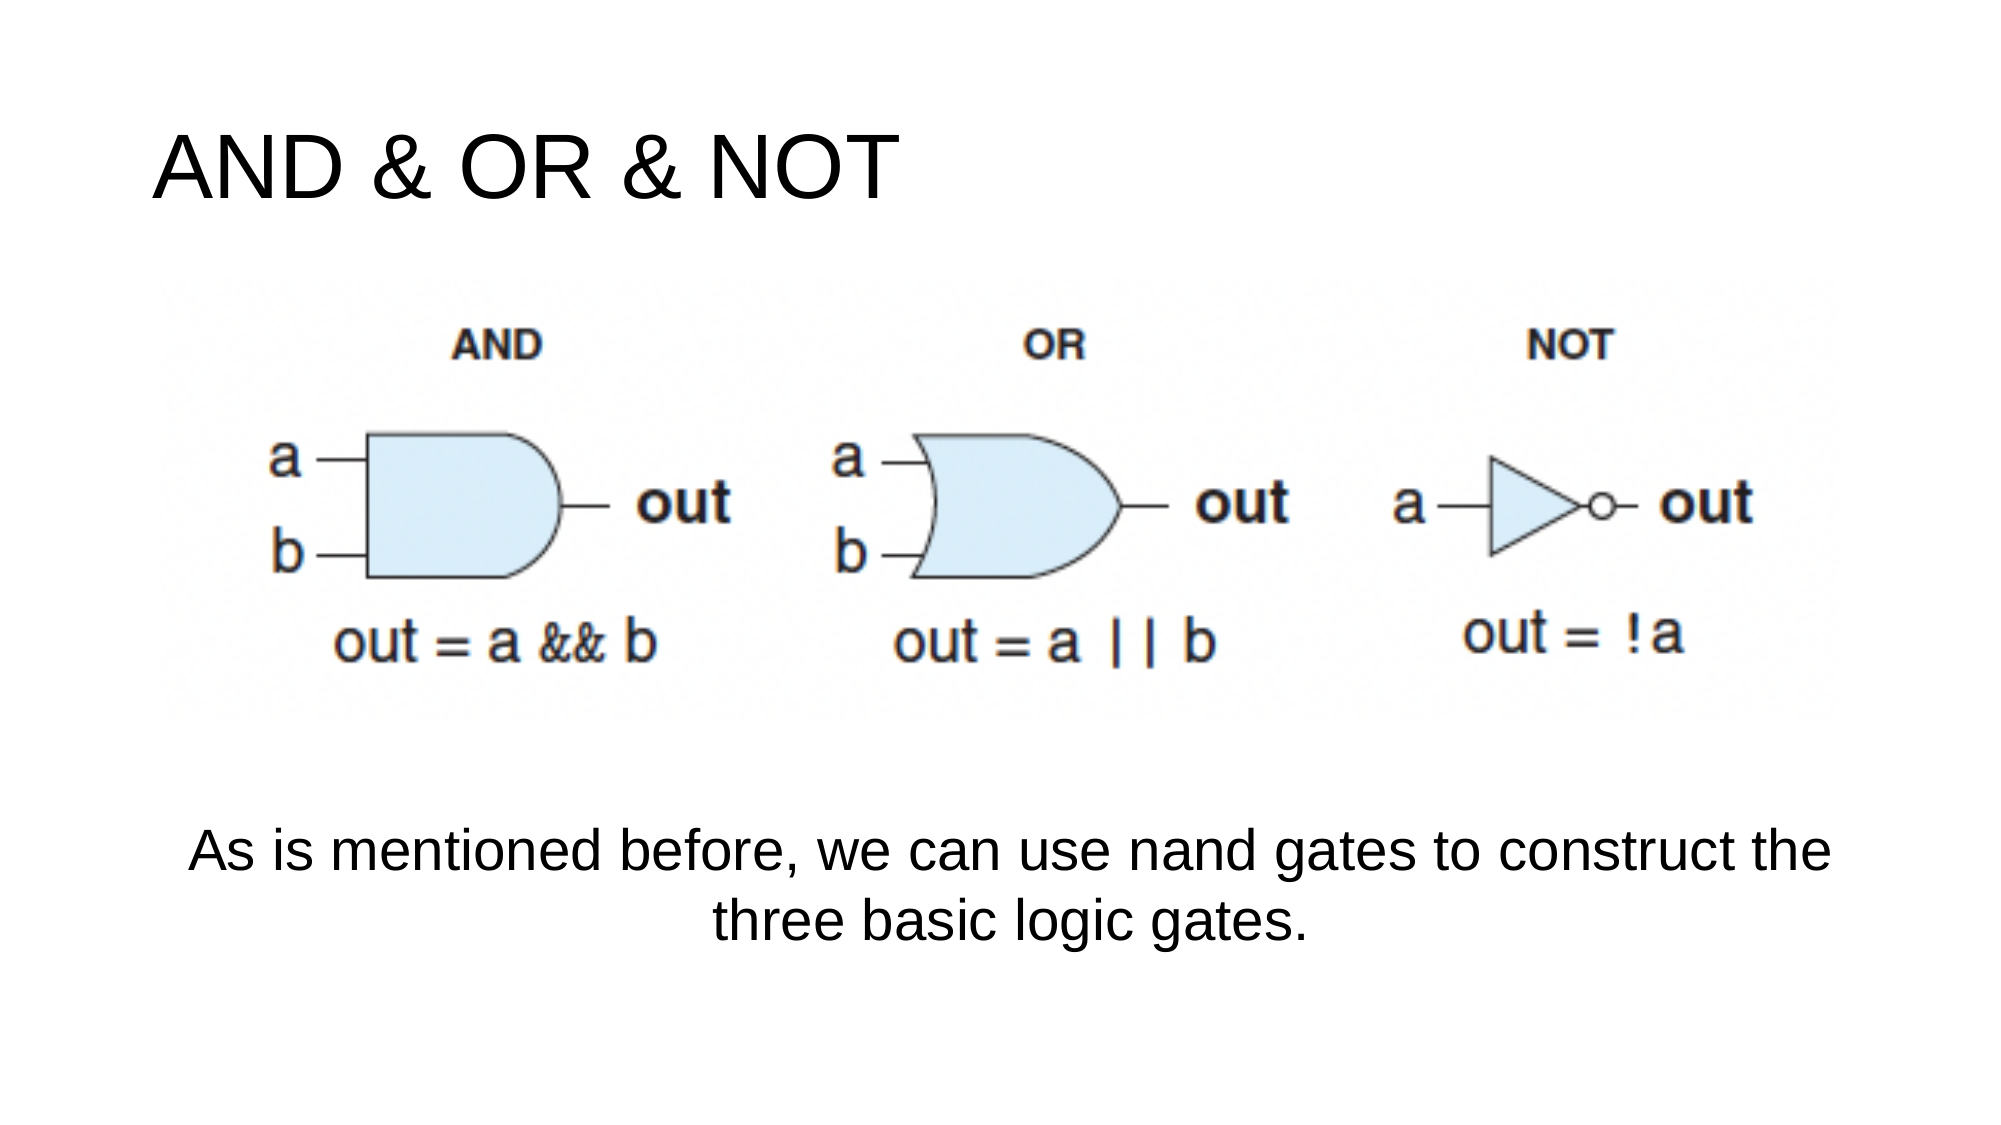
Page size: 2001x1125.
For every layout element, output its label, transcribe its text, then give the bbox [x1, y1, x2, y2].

picture [160, 277, 1840, 722]
title AND & OR & NOT [137, 59, 1863, 278]
text_box As is mentioned before, we can use nand gates to construct the three basic logic gates. [160, 804, 1863, 960]
